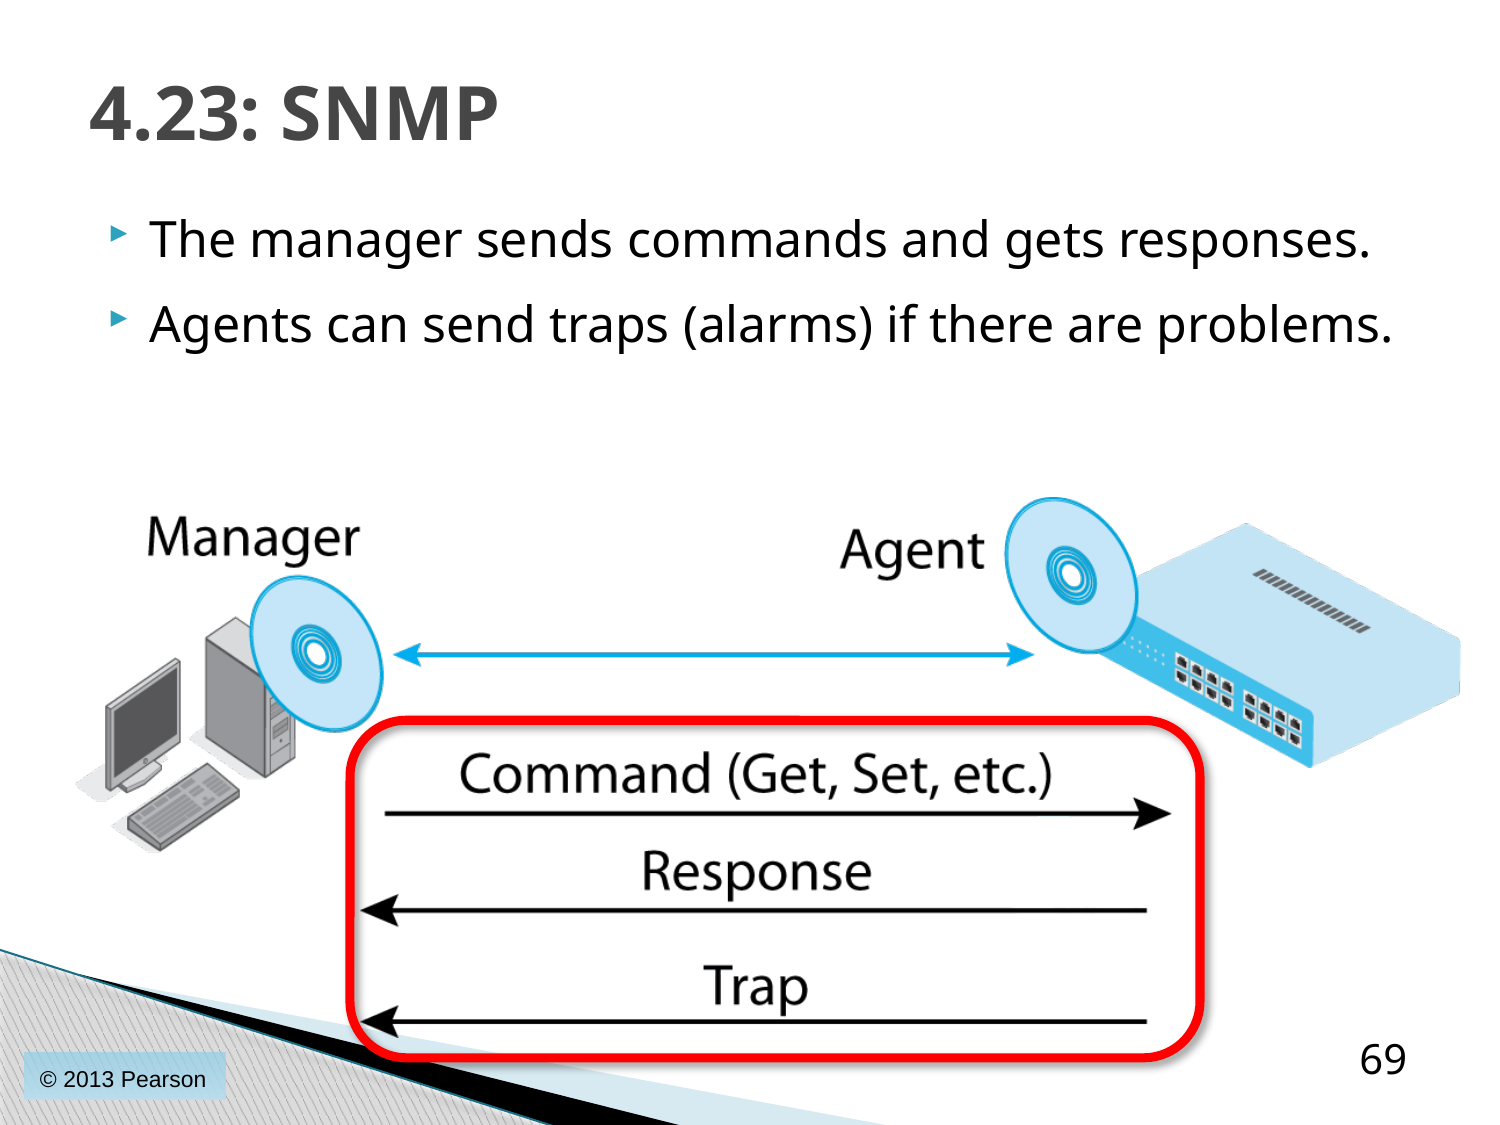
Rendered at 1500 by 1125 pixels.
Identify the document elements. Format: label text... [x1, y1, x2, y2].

picture [74, 496, 1462, 1038]
title 4.23: SNMP [75, 45, 1425, 175]
footer © 2013 Pearson [24, 1052, 225, 1100]
list The manager sends commands and gets responses. Agents can send traps (alarms) if there are problems. [74, 199, 1426, 496]
text_box [367, 1048, 1183, 1063]
slide_number 69 [1287, 1048, 1423, 1098]
